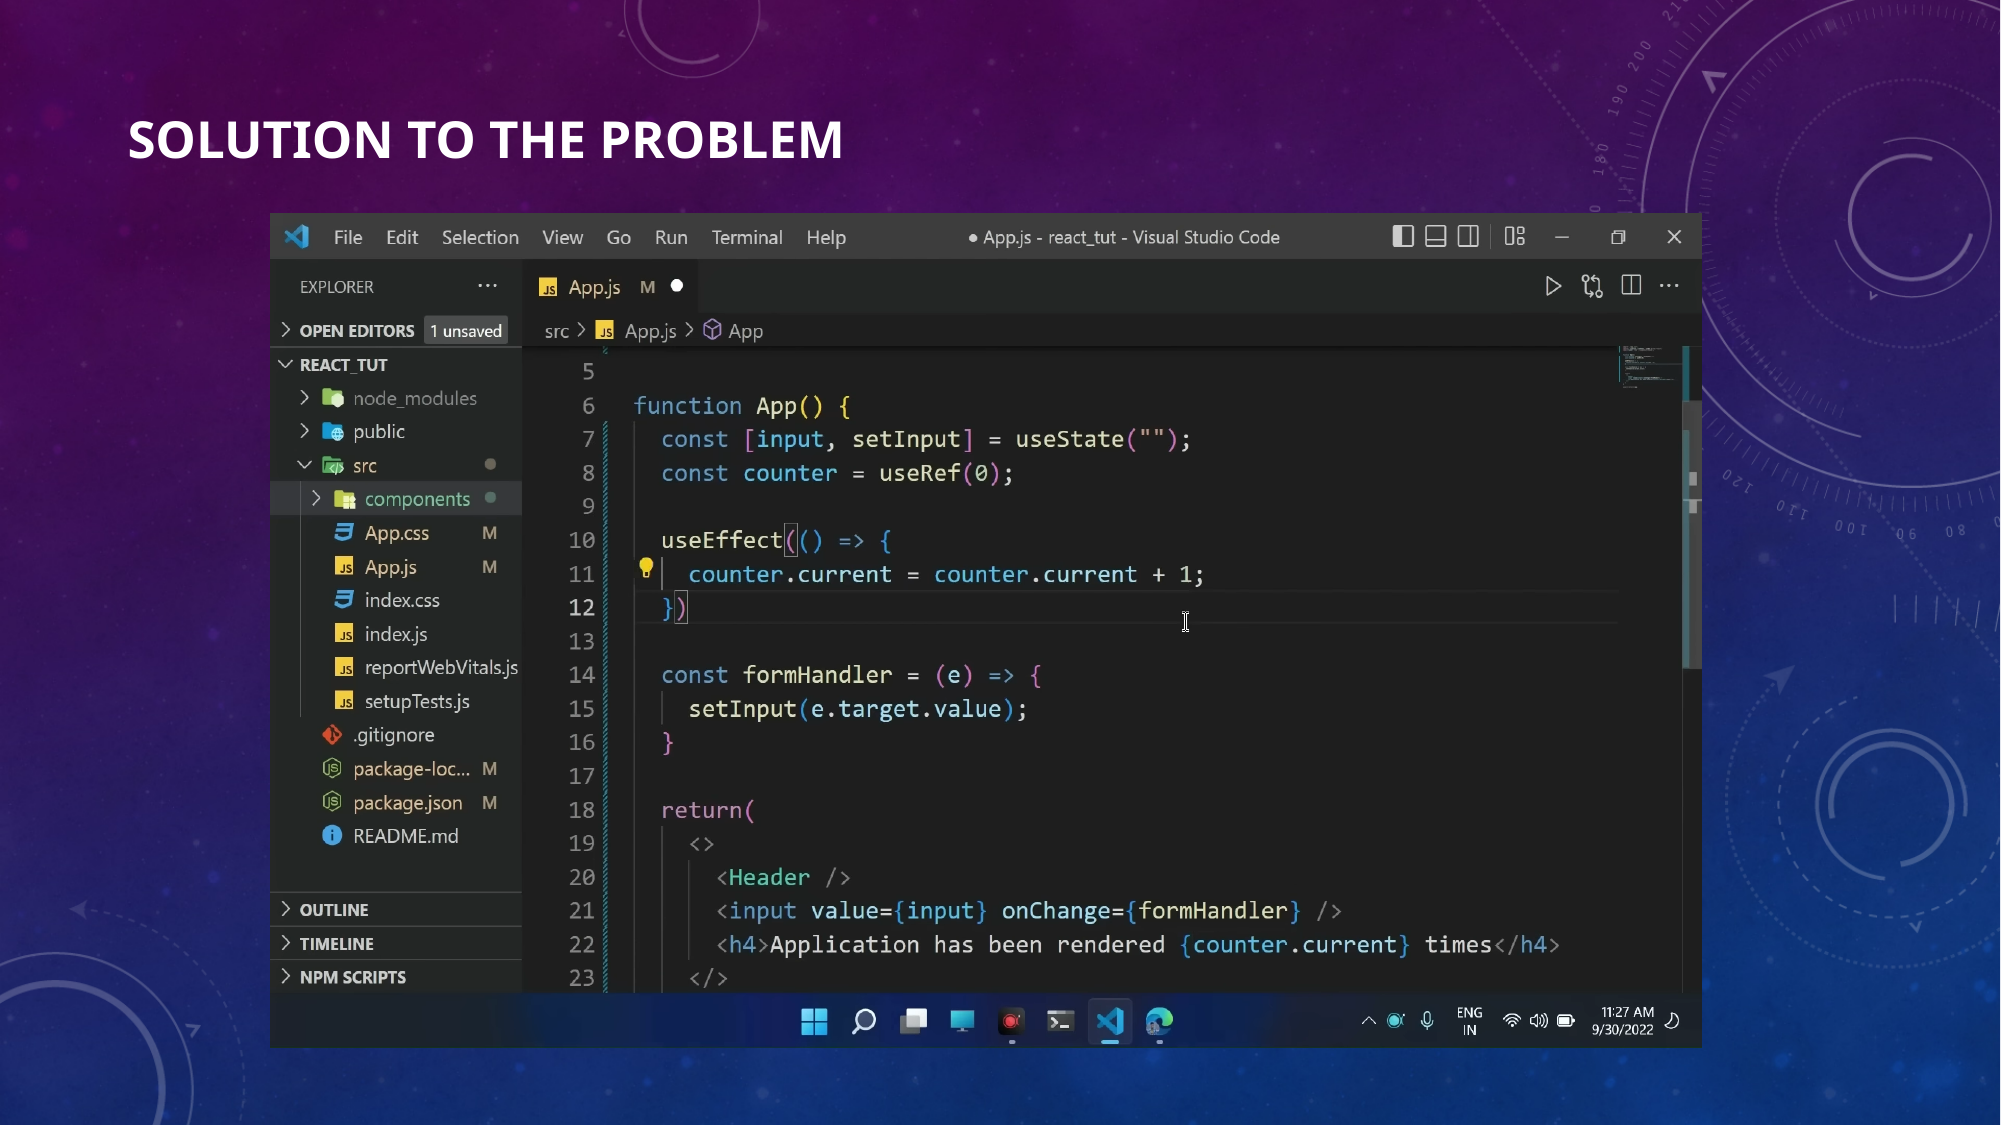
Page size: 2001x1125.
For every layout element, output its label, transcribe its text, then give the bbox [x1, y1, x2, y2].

title Solution to the problem [112, 99, 1775, 177]
picture [0, 0, 2001, 1125]
